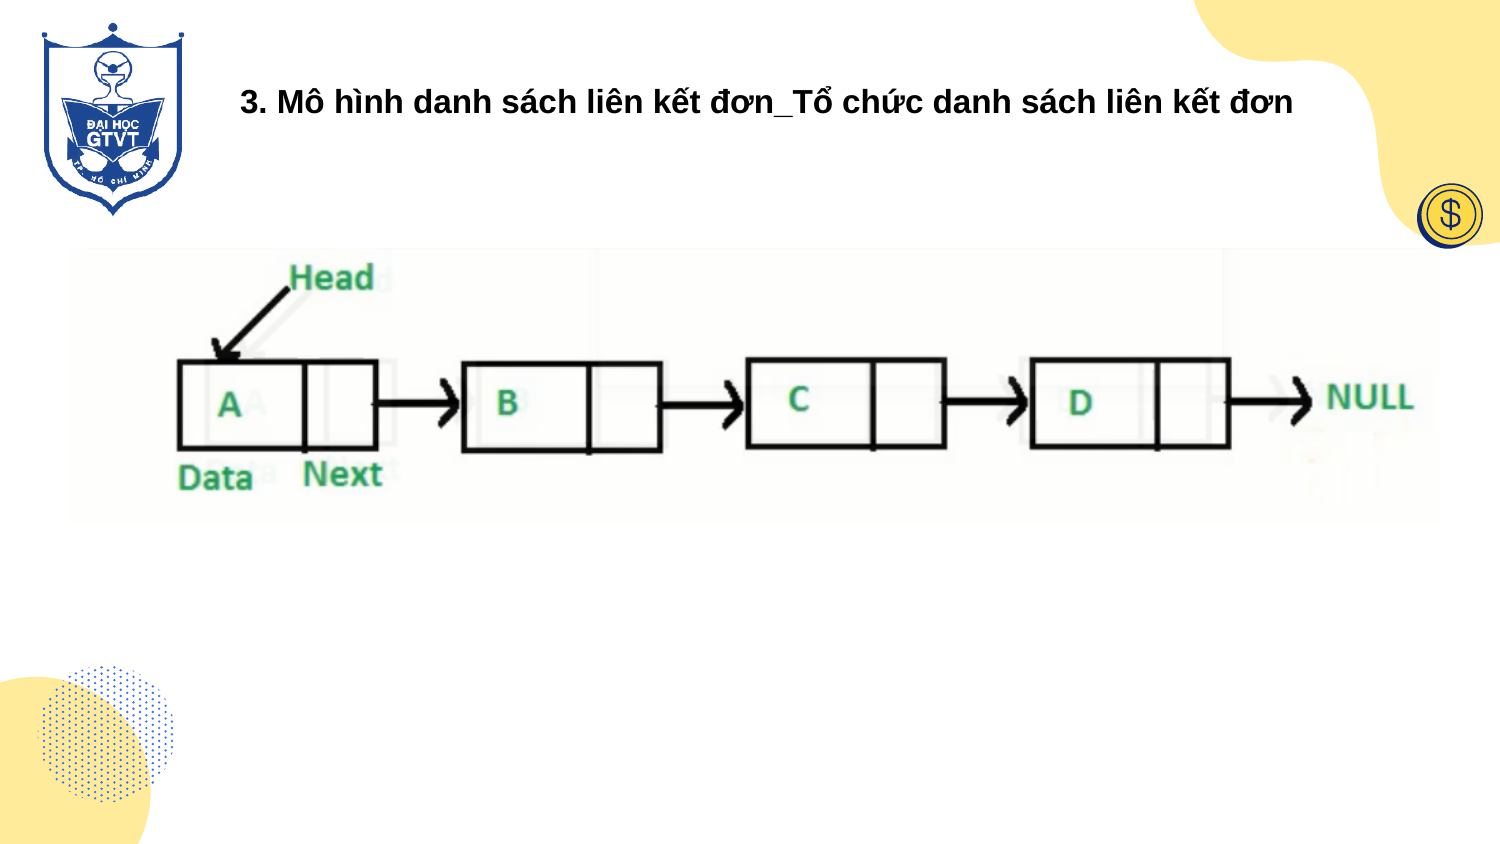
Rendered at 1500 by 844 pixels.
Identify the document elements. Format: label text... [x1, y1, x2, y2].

text_box 3. Mô hình danh sách liên kết đơn_Tổ chức danh sách liên kết đơn [332, 73, 1400, 128]
picture [0, 0, 1441, 524]
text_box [1416, 183, 1486, 249]
